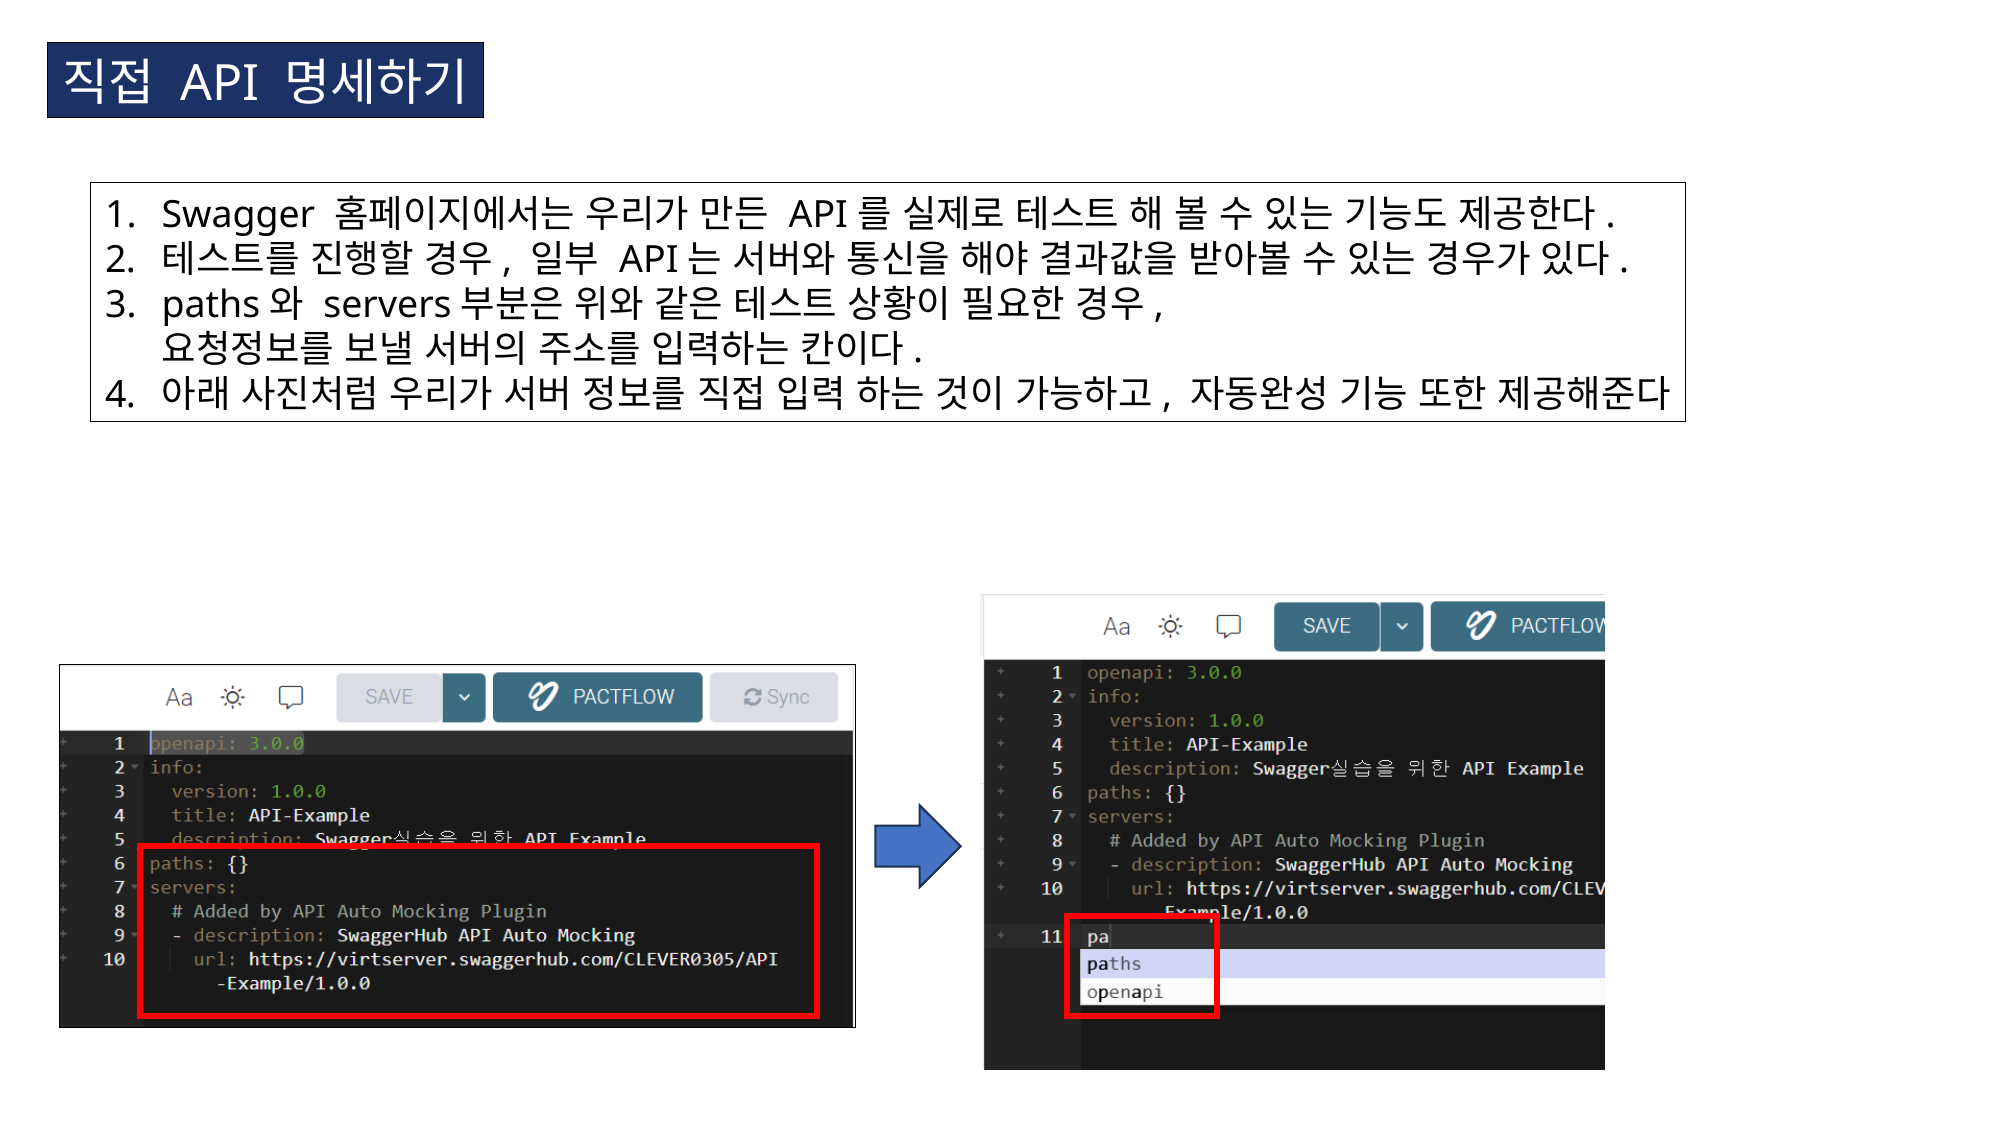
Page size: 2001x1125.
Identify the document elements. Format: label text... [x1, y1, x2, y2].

text_box 직접 API 명세하기 [47, 42, 484, 118]
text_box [59, 593, 1605, 1070]
text_box Swagger 홈페이지에서는 우리가 만든 API를 실제로 테스트 해 볼 수 있는 기능도 제공한다. 테스트를 진행할 경우, 일부 API는 서버와 통신을 해야 결과값을 받아볼 수 있는 경우가 있다. paths와 servers부분은 위와 같은 테스트 상황이 필요한 경우, 요청정보를 보낼 서버의 주소를 입력하는 칸이다. 아래 사진처럼 우리가 서버 정보를 직접 입력 하는 것이 가능하고, 자동완성 기능 또한 제공해준다 [90, 182, 1686, 422]
